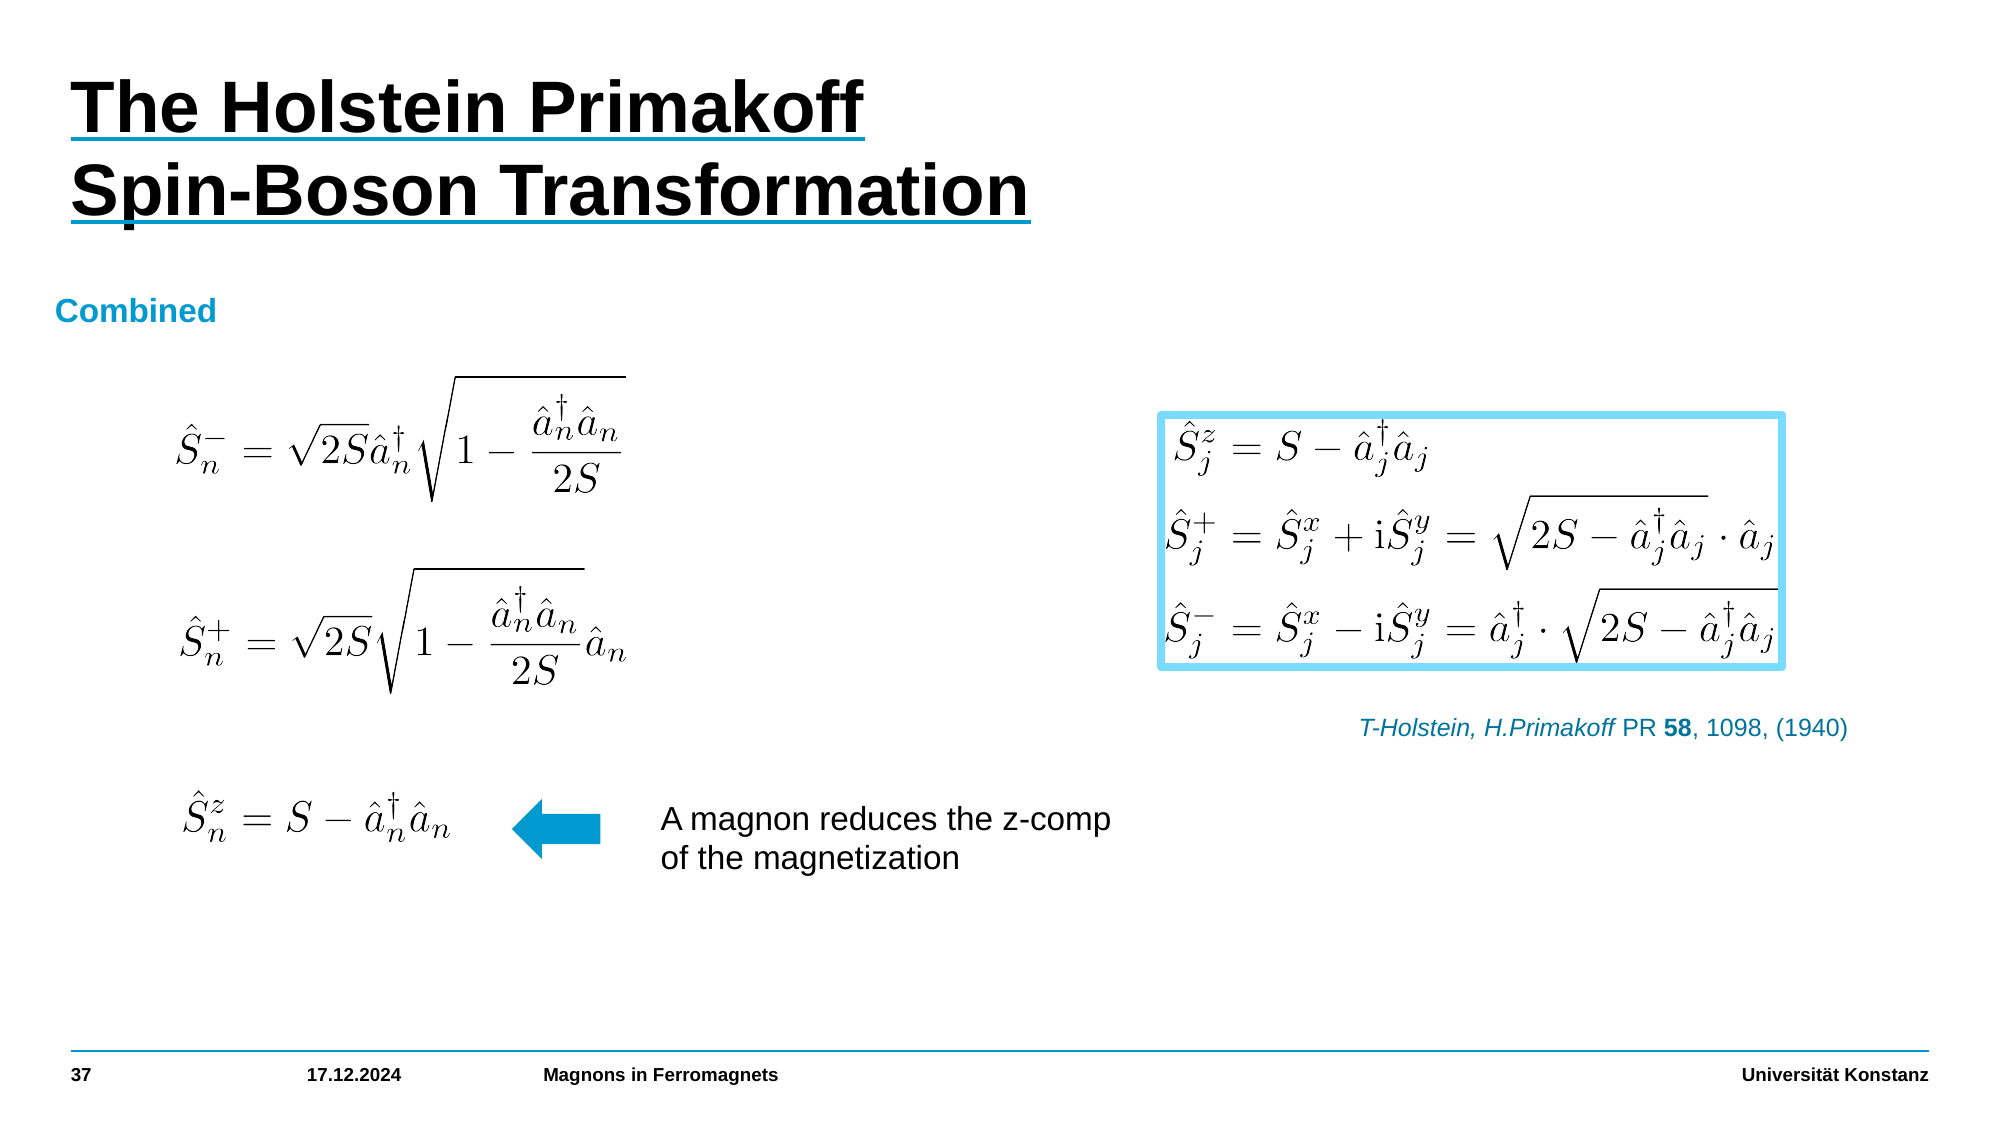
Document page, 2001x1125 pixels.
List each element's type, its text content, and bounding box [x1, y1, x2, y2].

picture [182, 790, 450, 842]
picture [1165, 419, 1778, 664]
footer Magnons in Ferromagnets [543, 1058, 1489, 1094]
text_box T-Holstein, H.Primakoff PR 58, 1098, (1940) [1343, 704, 1864, 749]
text_box [509, 797, 603, 862]
slide_number 37 [70, 1058, 276, 1094]
picture [179, 568, 626, 695]
text_box A magnon reduces the z-comp of the magnetization [645, 789, 1130, 884]
title The Holstein Primakoff Spin-Boson Transformation [70, 66, 1036, 268]
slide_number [306, 1058, 512, 1094]
picture [175, 375, 626, 502]
list Combined [55, 285, 969, 959]
